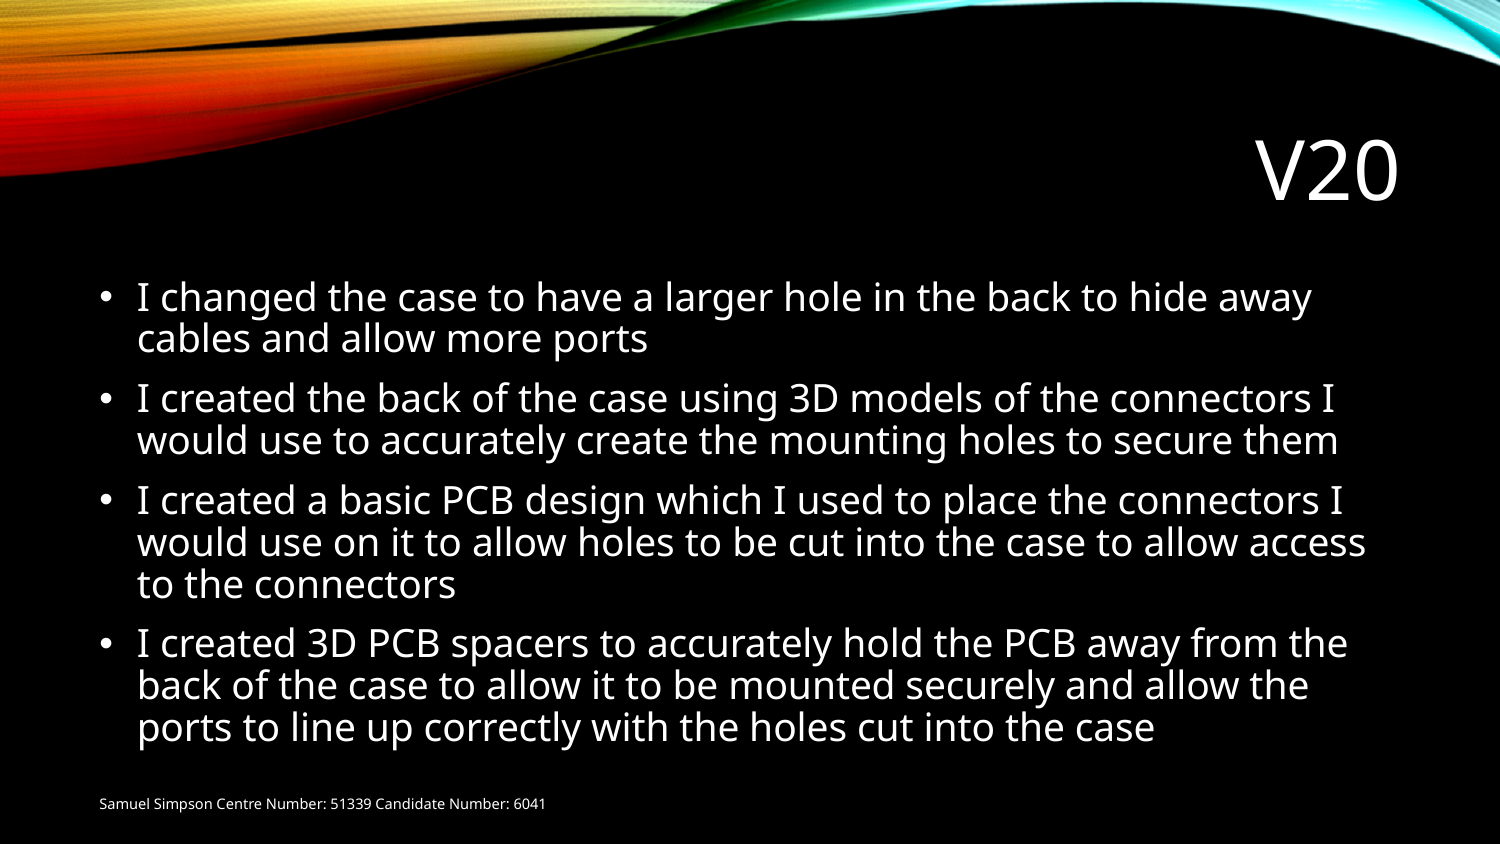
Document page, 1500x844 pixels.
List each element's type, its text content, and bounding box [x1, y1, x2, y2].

list I changed the case to have a larger hole in the back to hide away cables and allow more ports I created the back of the case using 3D models of the connectors I would use to accurately create the mounting holes to secure them I created a basic PCB design which I used to place the connectors I would use on it to allow holes to be cut into the case to allow access to the connectors I created 3D PCB spacers to accurately hold the PCB away from the back of the case to allow it to be mounted securely and allow the ports to line up correctly with the holes cut into the case [84, 270, 1416, 766]
footer Samuel Simpson Centre Number: 51339 Candidate Number: 6041 [84, 781, 1041, 827]
picture [0, 0, 1500, 178]
title V20 [356, 94, 1416, 254]
